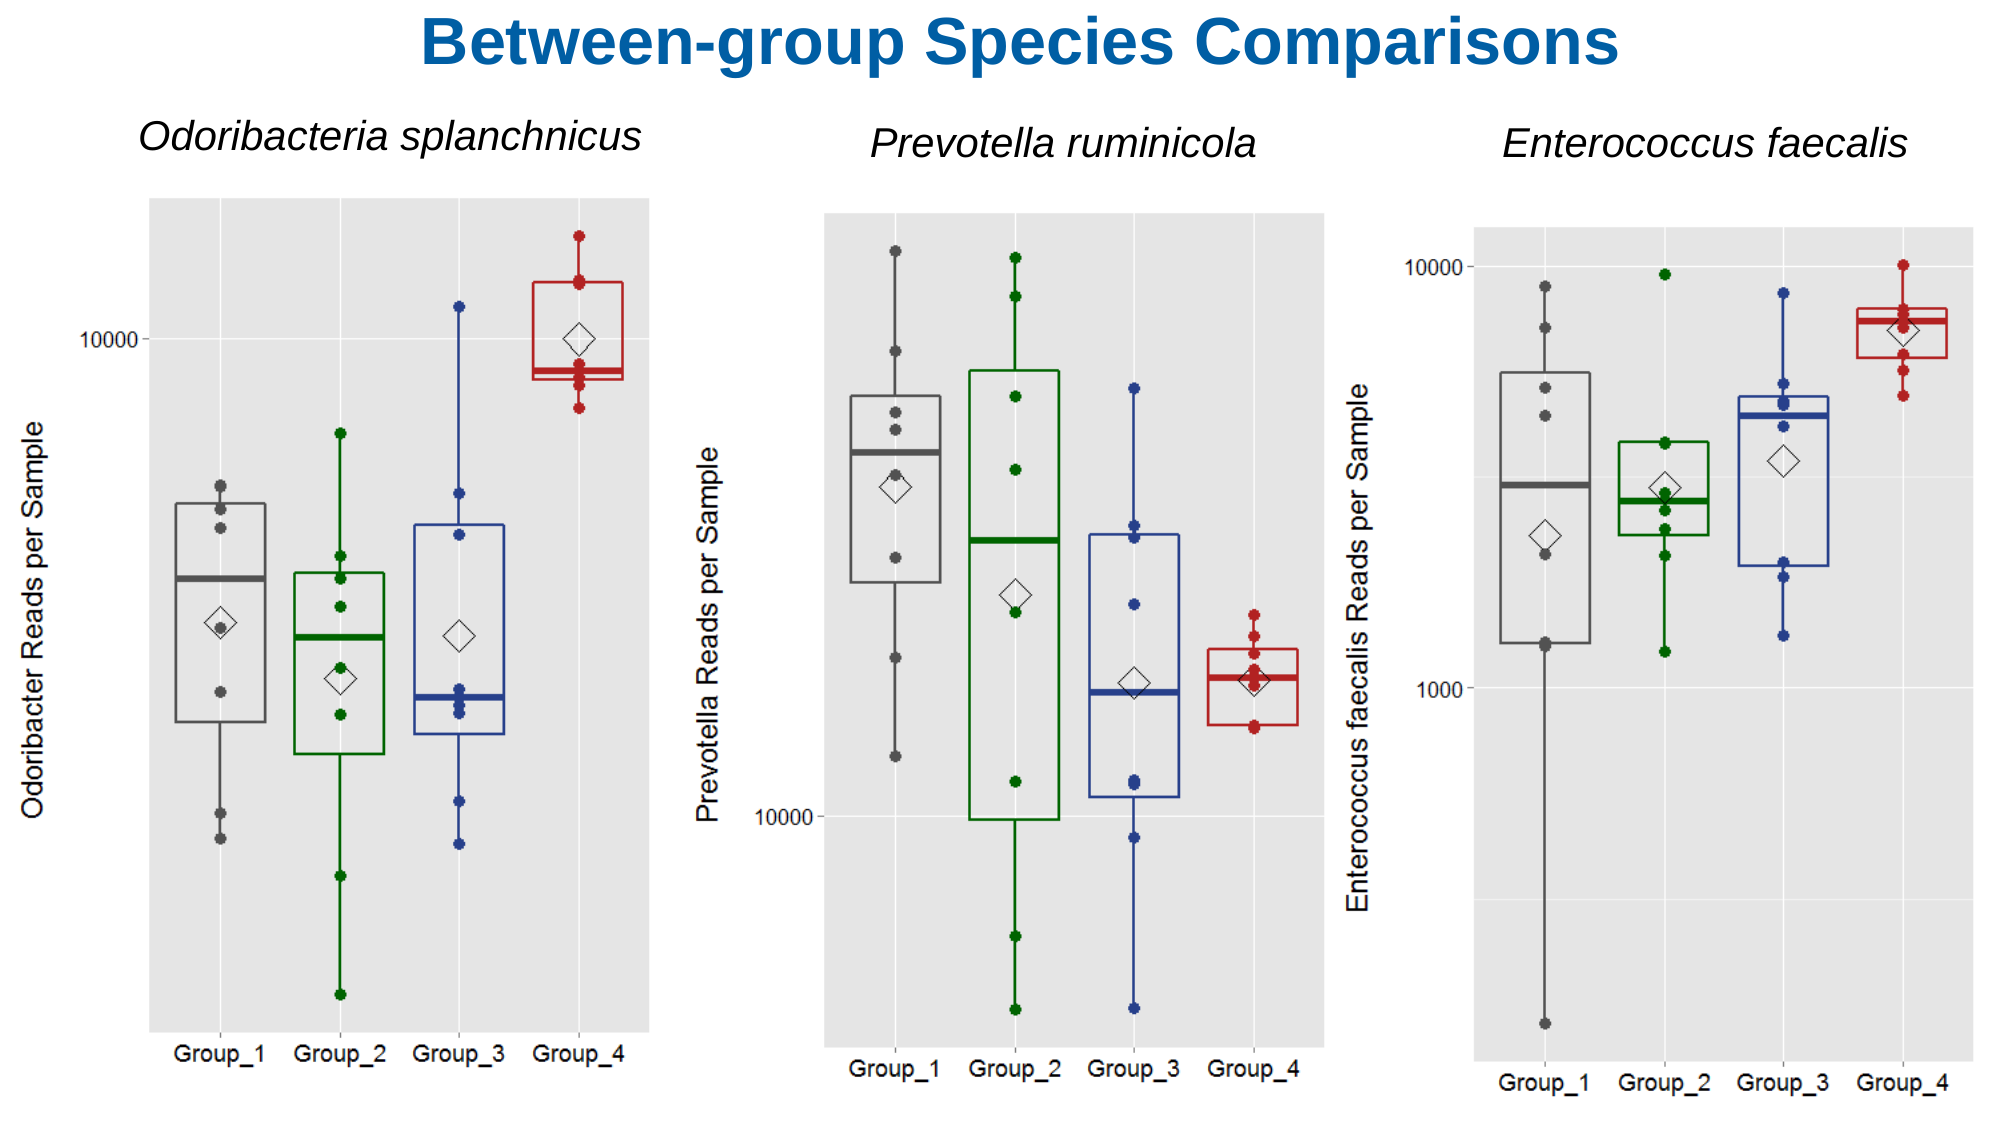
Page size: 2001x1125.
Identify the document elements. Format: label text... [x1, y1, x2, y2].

picture [0, 173, 2000, 1104]
text_box Prevotella ruminicola [855, 108, 1273, 173]
text_box Odoribacteria splanchnicus [123, 101, 658, 167]
text_box Between-group Species Comparisons [405, 0, 1636, 86]
text_box Enterococcus faecalis [1487, 108, 1924, 173]
